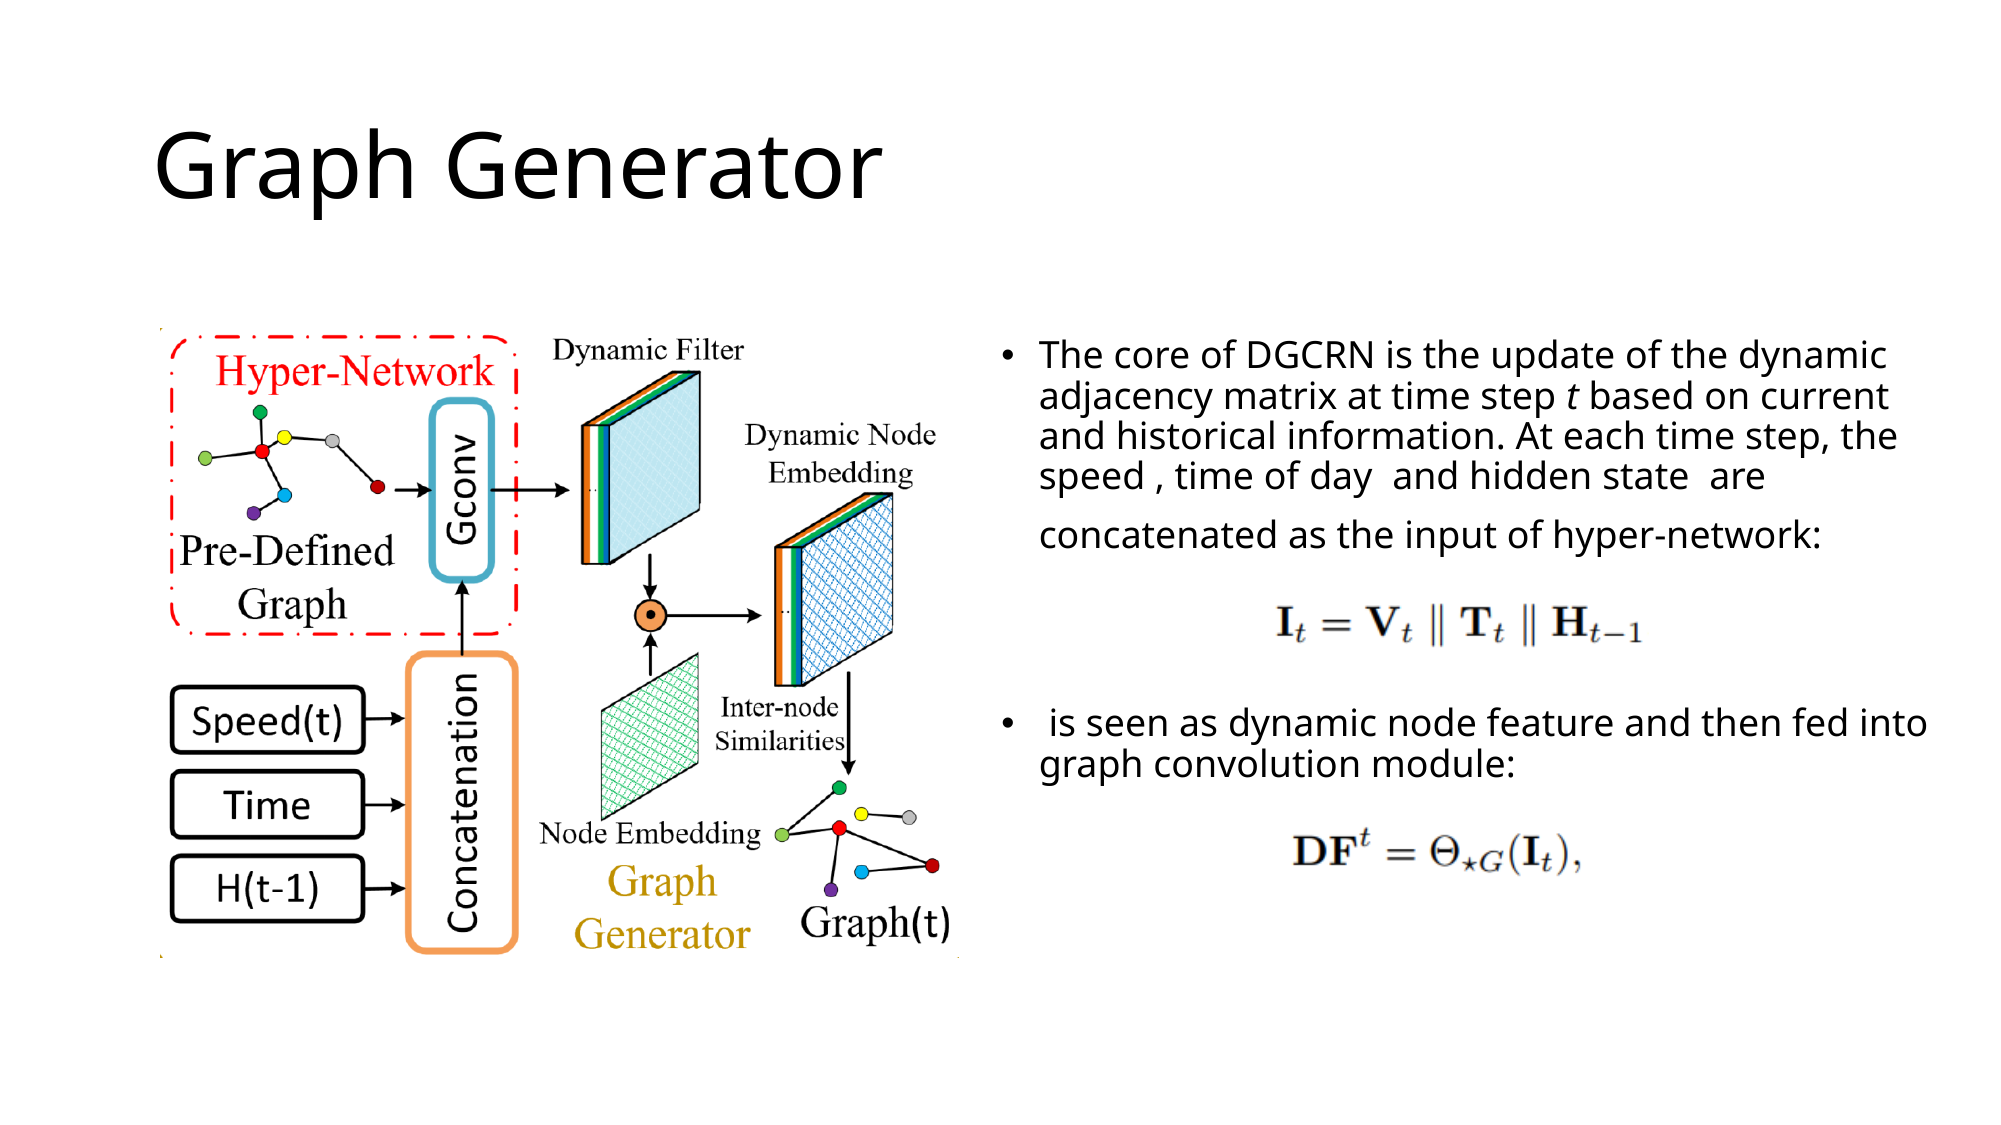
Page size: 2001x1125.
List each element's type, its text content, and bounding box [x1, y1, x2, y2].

picture [160, 328, 959, 958]
picture [1237, 585, 1649, 668]
picture [1264, 818, 1621, 892]
title Graph Generator [137, 59, 1863, 278]
